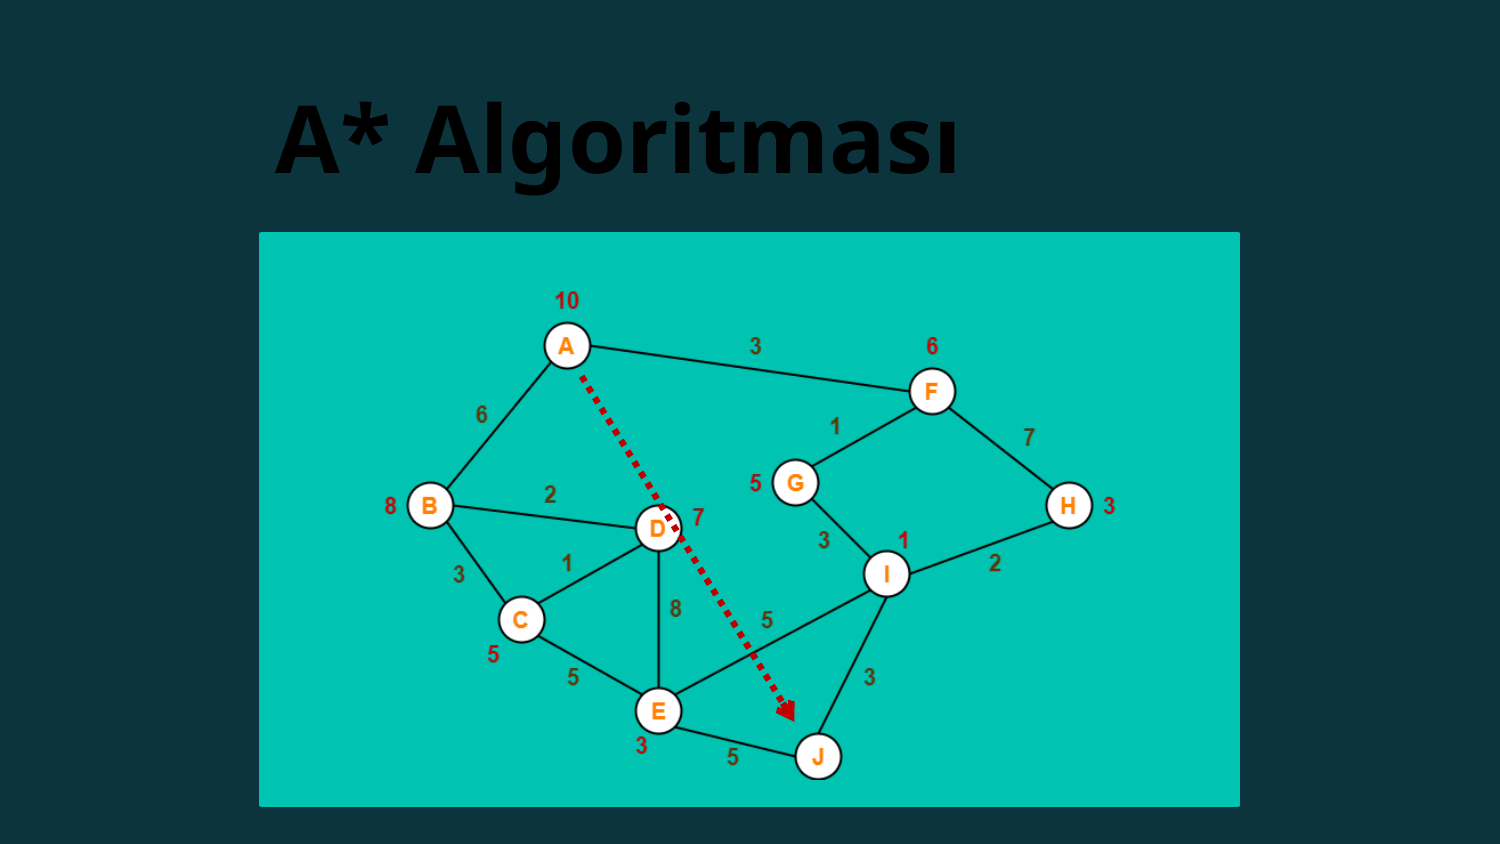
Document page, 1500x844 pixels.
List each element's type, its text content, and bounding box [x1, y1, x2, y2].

title A* Algoritması [260, 47, 1190, 208]
picture [373, 287, 1127, 780]
text_box [259, 232, 1240, 807]
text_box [581, 376, 795, 723]
